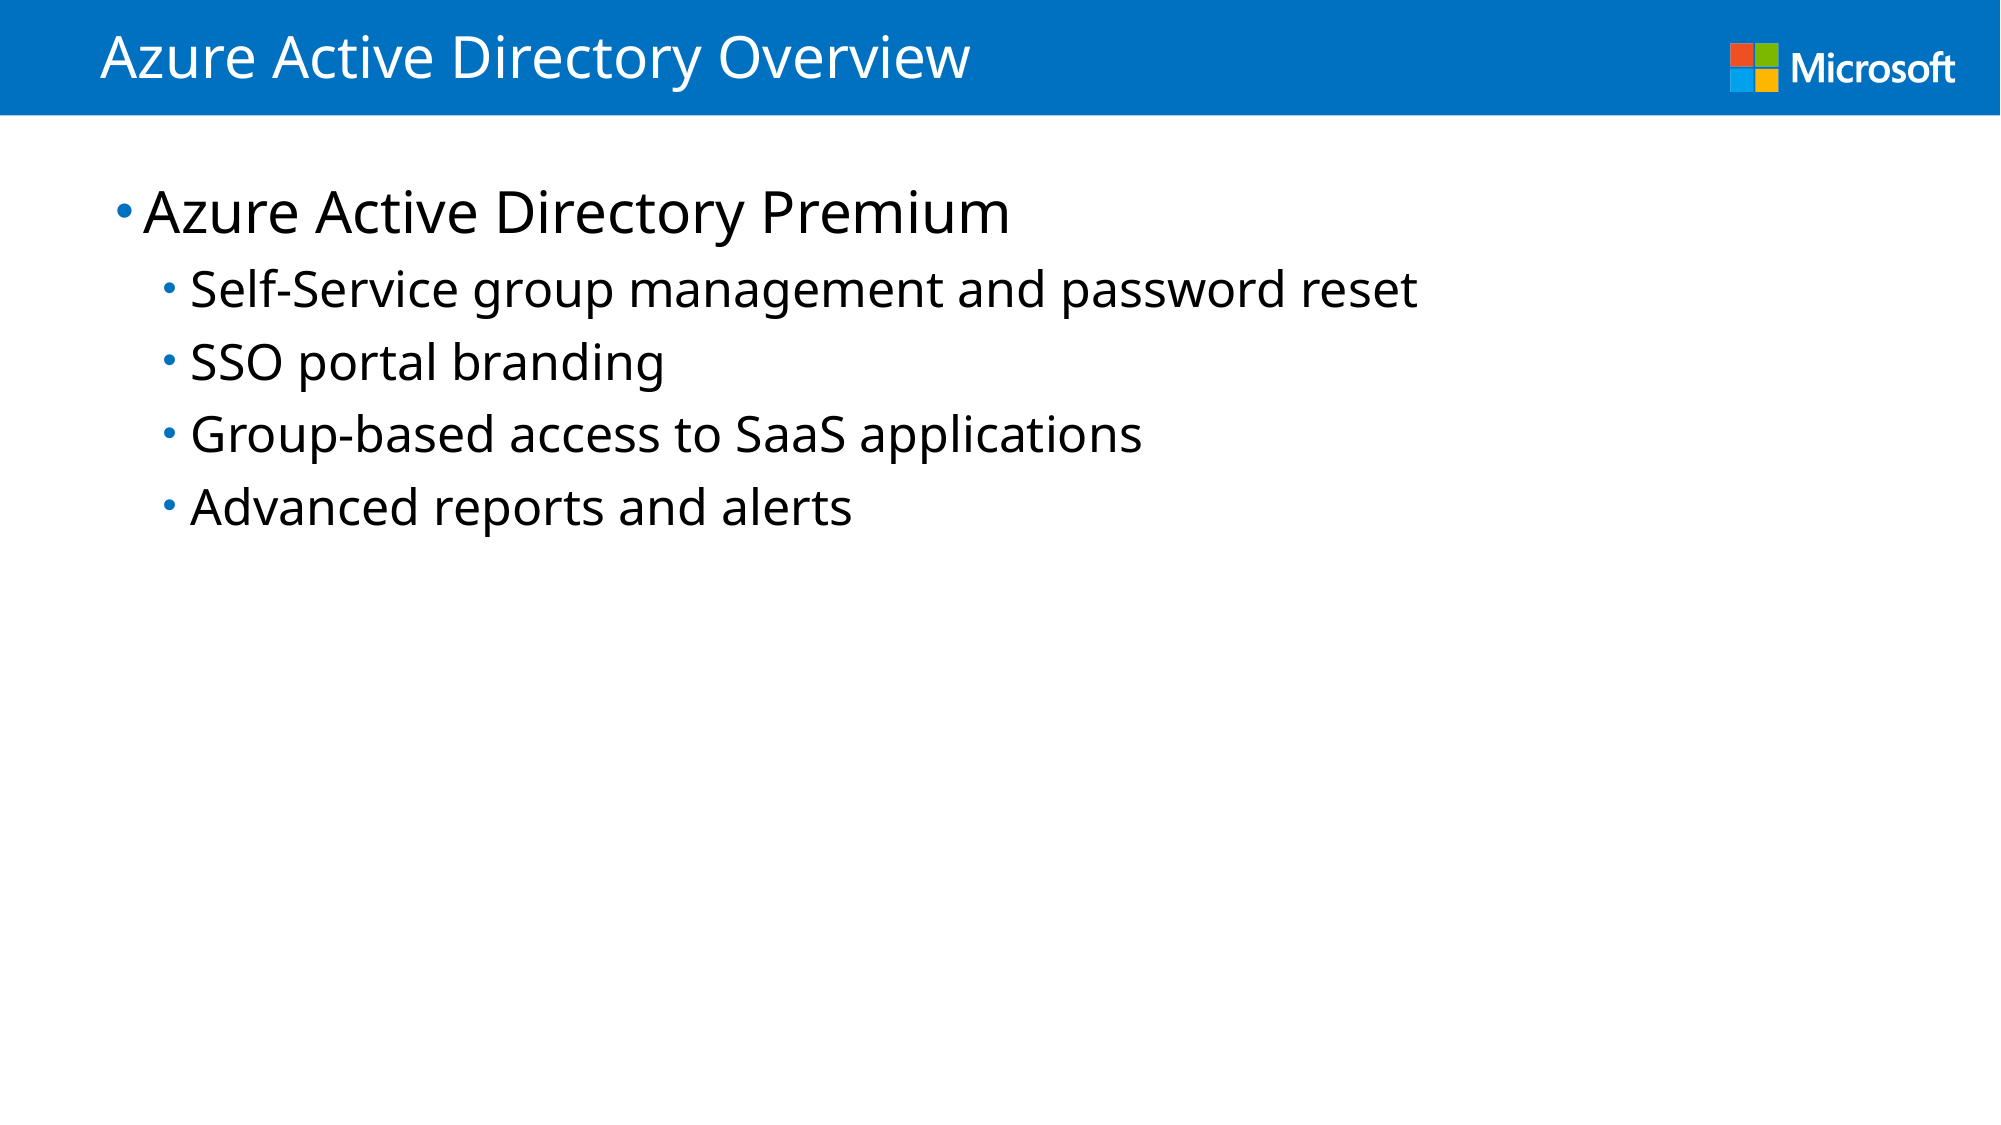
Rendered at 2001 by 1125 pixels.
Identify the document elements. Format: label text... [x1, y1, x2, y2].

text_box Azure Active Directory Premium Self-Service group management and password reset SSO portal branding Group-based access to SaaS applications Advanced reports and alerts [100, 167, 1658, 1012]
title Azure Active Directory Overview [100, 0, 1802, 122]
picture [1802, 14, 1986, 121]
